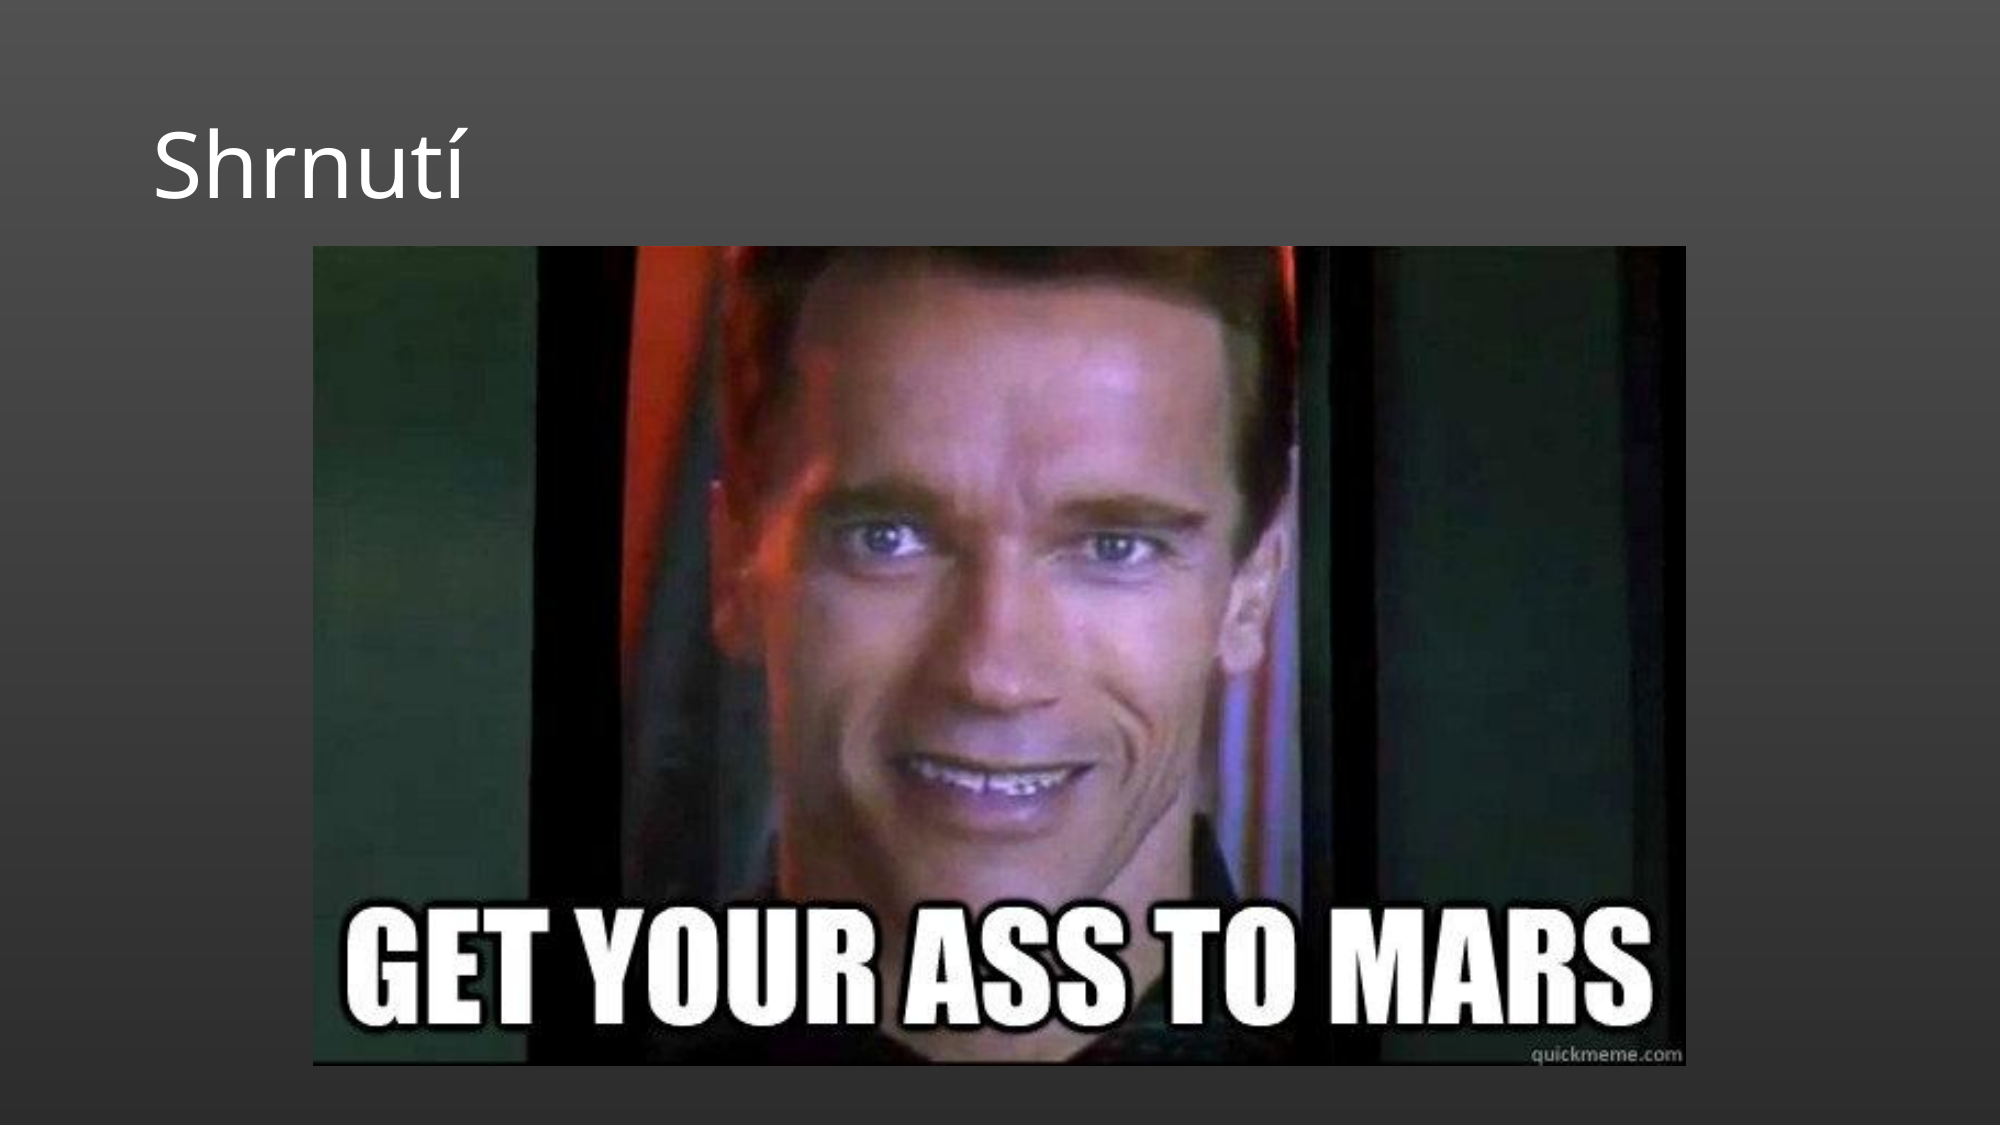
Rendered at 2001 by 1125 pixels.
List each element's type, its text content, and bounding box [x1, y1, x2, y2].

picture [313, 246, 1686, 1066]
title Shrnutí [137, 59, 1863, 278]
